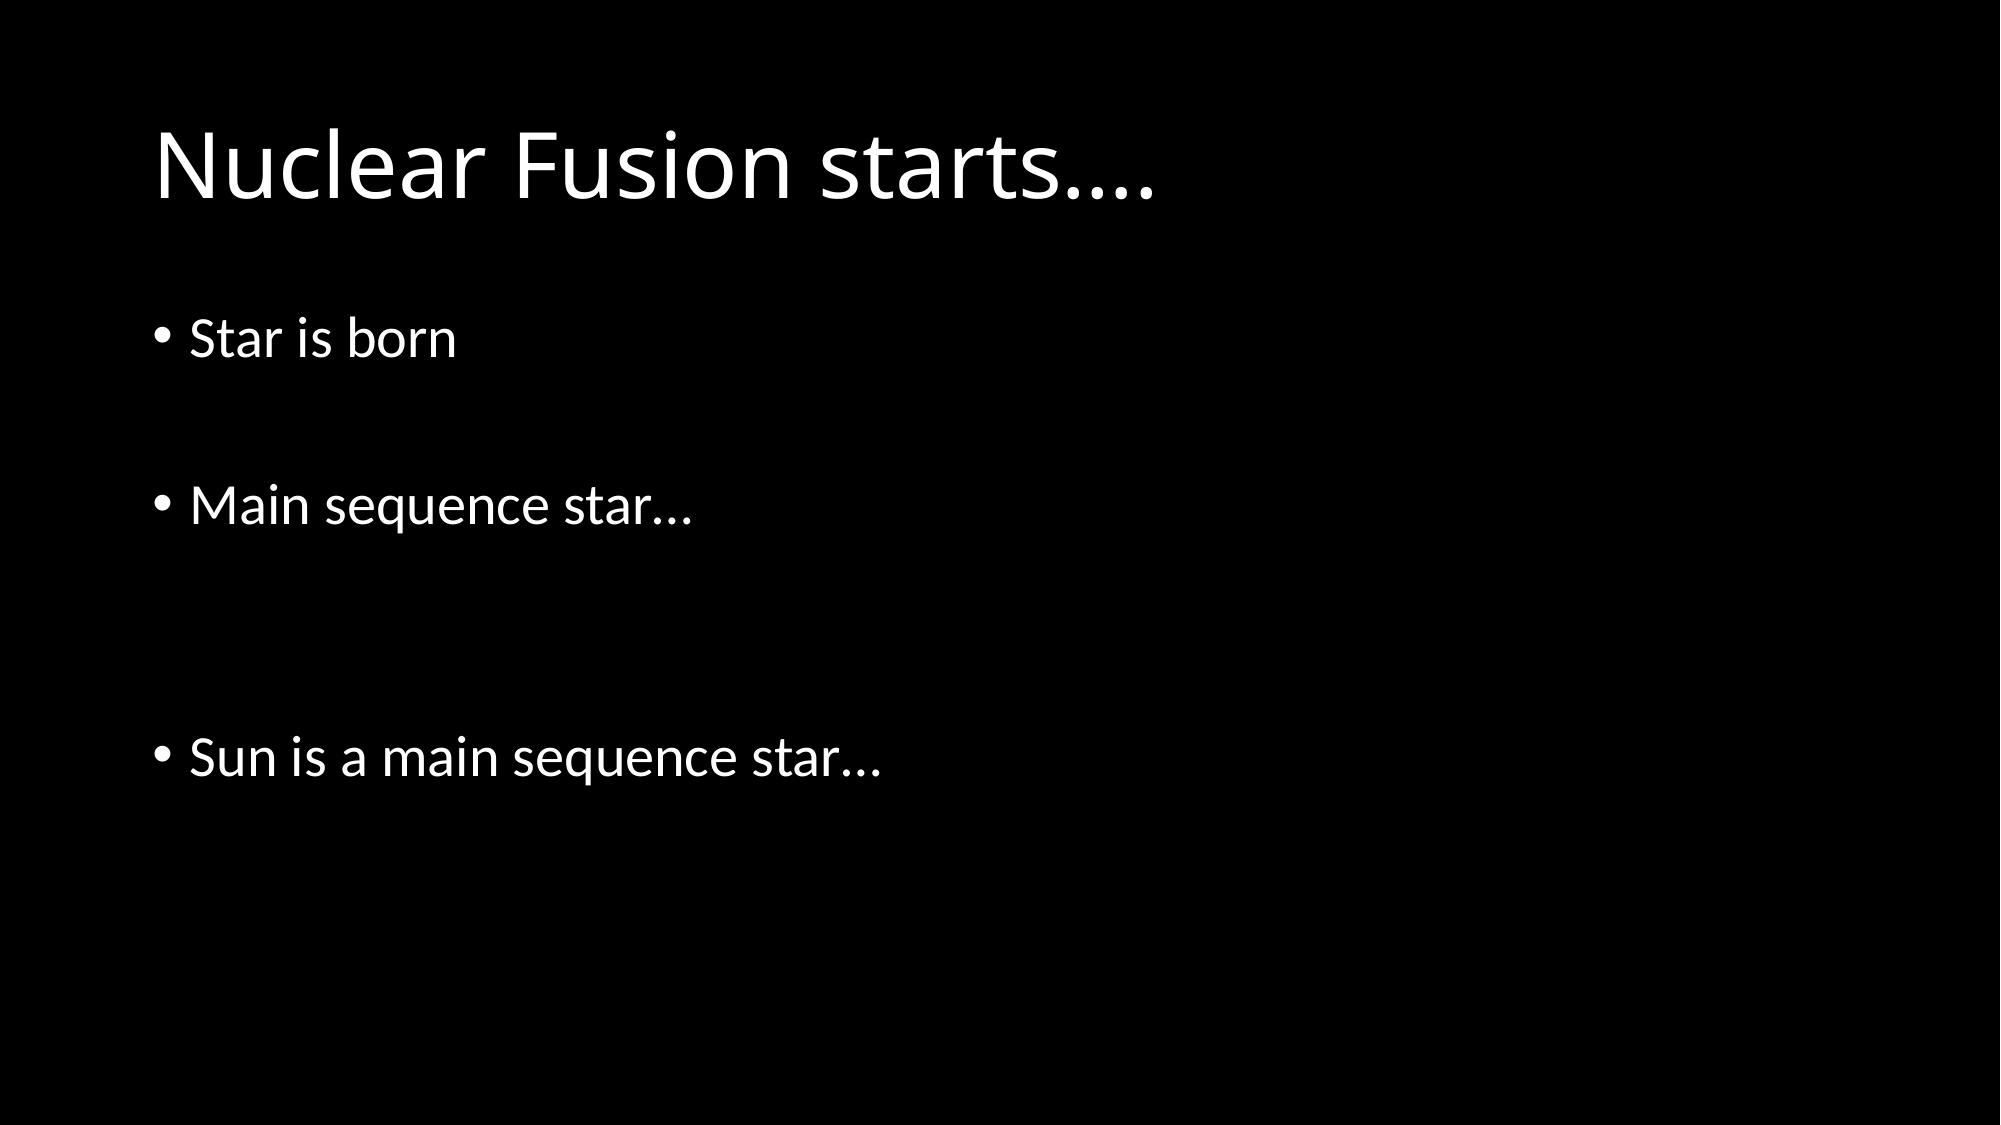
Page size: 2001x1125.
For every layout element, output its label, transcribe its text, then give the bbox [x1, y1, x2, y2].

list Star is born Main sequence star… Sun is a main sequence star… [137, 299, 1863, 1014]
title Nuclear Fusion starts…. [137, 59, 1863, 278]
